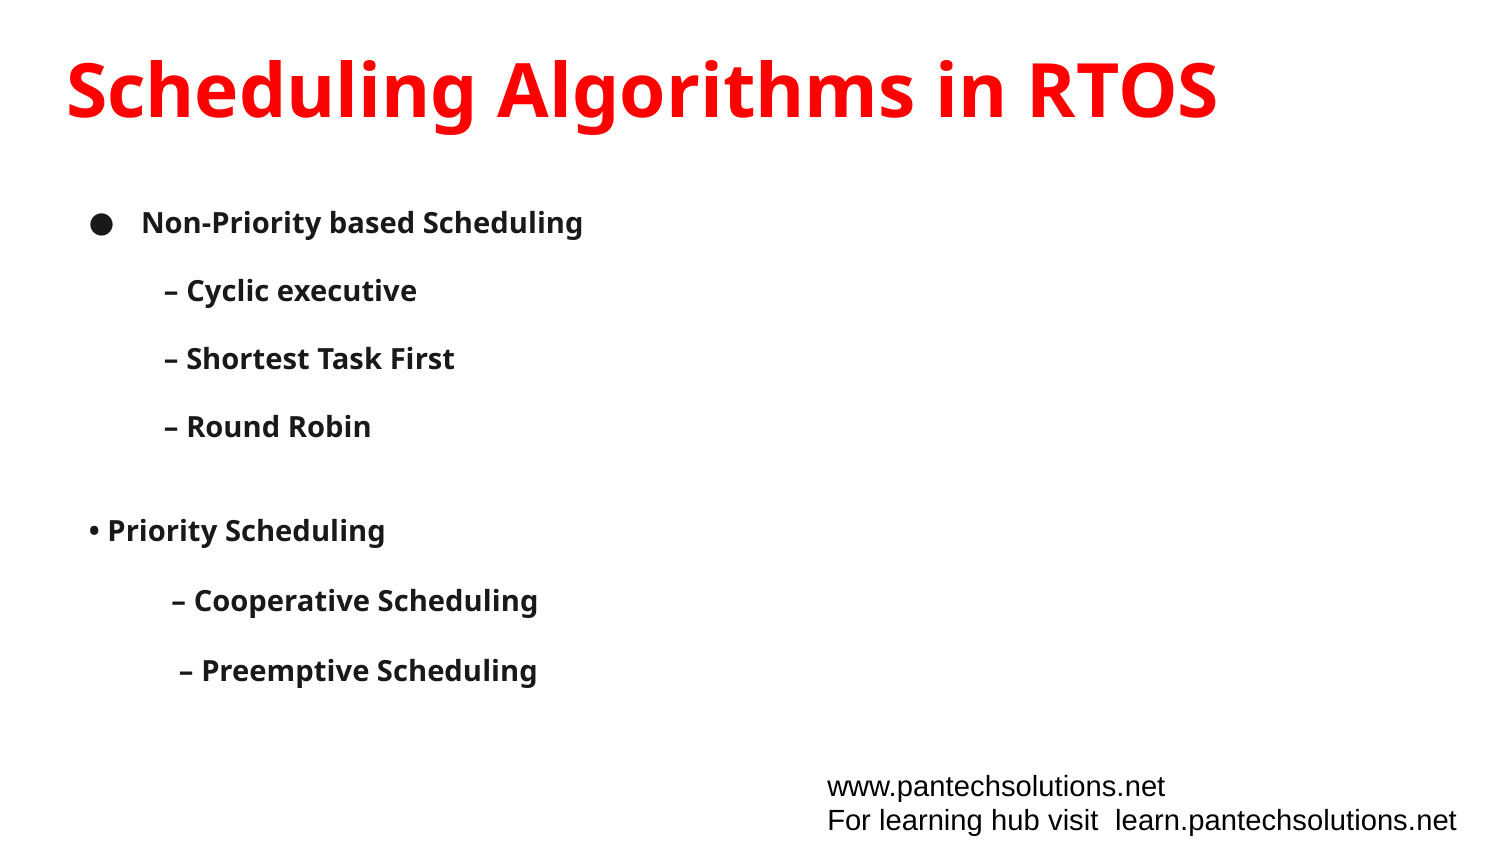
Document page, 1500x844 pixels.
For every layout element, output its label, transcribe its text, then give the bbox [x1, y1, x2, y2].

slide_number www.pantechsolutions.net For learning hub visit learn.pantechsolutions.net [812, 759, 1500, 797]
list Non-Priority based Scheduling – Cyclic executive – Shortest Task First – Round Robin • Priority Scheduling – Cooperative Scheduling – Preemptive Scheduling [51, 189, 1449, 730]
title Scheduling Algorithms in RTOS [51, 27, 1449, 122]
